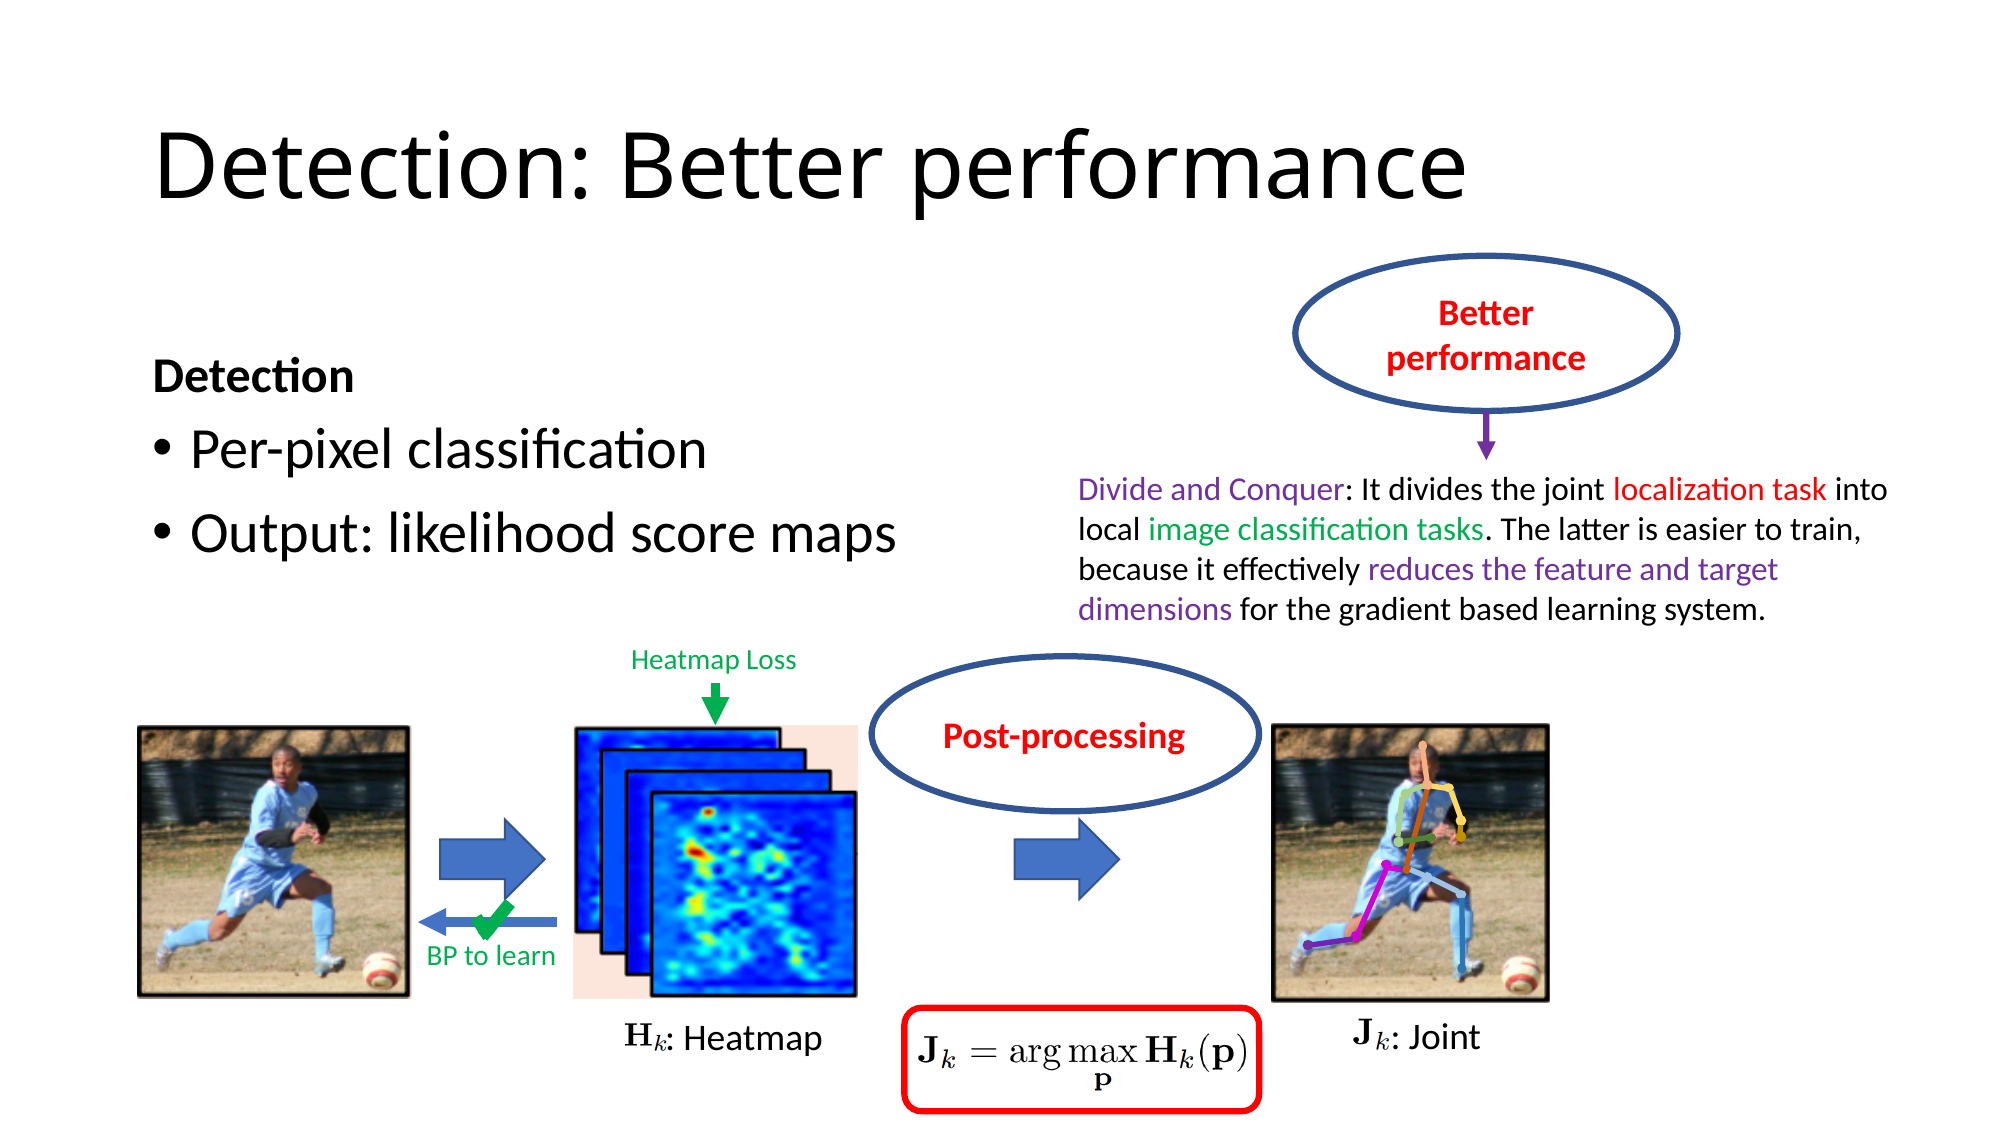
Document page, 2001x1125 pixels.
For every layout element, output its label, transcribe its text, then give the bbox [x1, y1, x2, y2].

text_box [482, 903, 511, 937]
picture [137, 725, 412, 999]
text_box : Joint [1375, 1005, 1506, 1065]
picture [1267, 720, 1553, 1005]
picture [621, 1020, 668, 1054]
text_box [1013, 816, 1121, 902]
text_box Post-processing [870, 655, 1261, 813]
list Per-pixel classification Output: likelihood score maps [137, 410, 984, 1016]
text_box BP to learn [412, 929, 573, 979]
picture [915, 1031, 1247, 1093]
text_box : Heatmap [650, 1005, 850, 1066]
title Detection: Better performance [137, 59, 1863, 278]
list Detection [137, 275, 984, 410]
picture [573, 725, 858, 999]
text_box [439, 816, 547, 900]
picture [1349, 1015, 1392, 1053]
text_box [903, 1006, 1261, 1113]
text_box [476, 917, 482, 937]
text_box Heatmap Loss [616, 633, 815, 683]
text_box Better performance [1294, 254, 1679, 412]
text_box Divide and Conquer: It divides the joint localization task into local image classification tasks. The latter is easier to train, because it effectively reduces the feature and target dimensions for the gradient based learning system. [1063, 460, 1910, 635]
